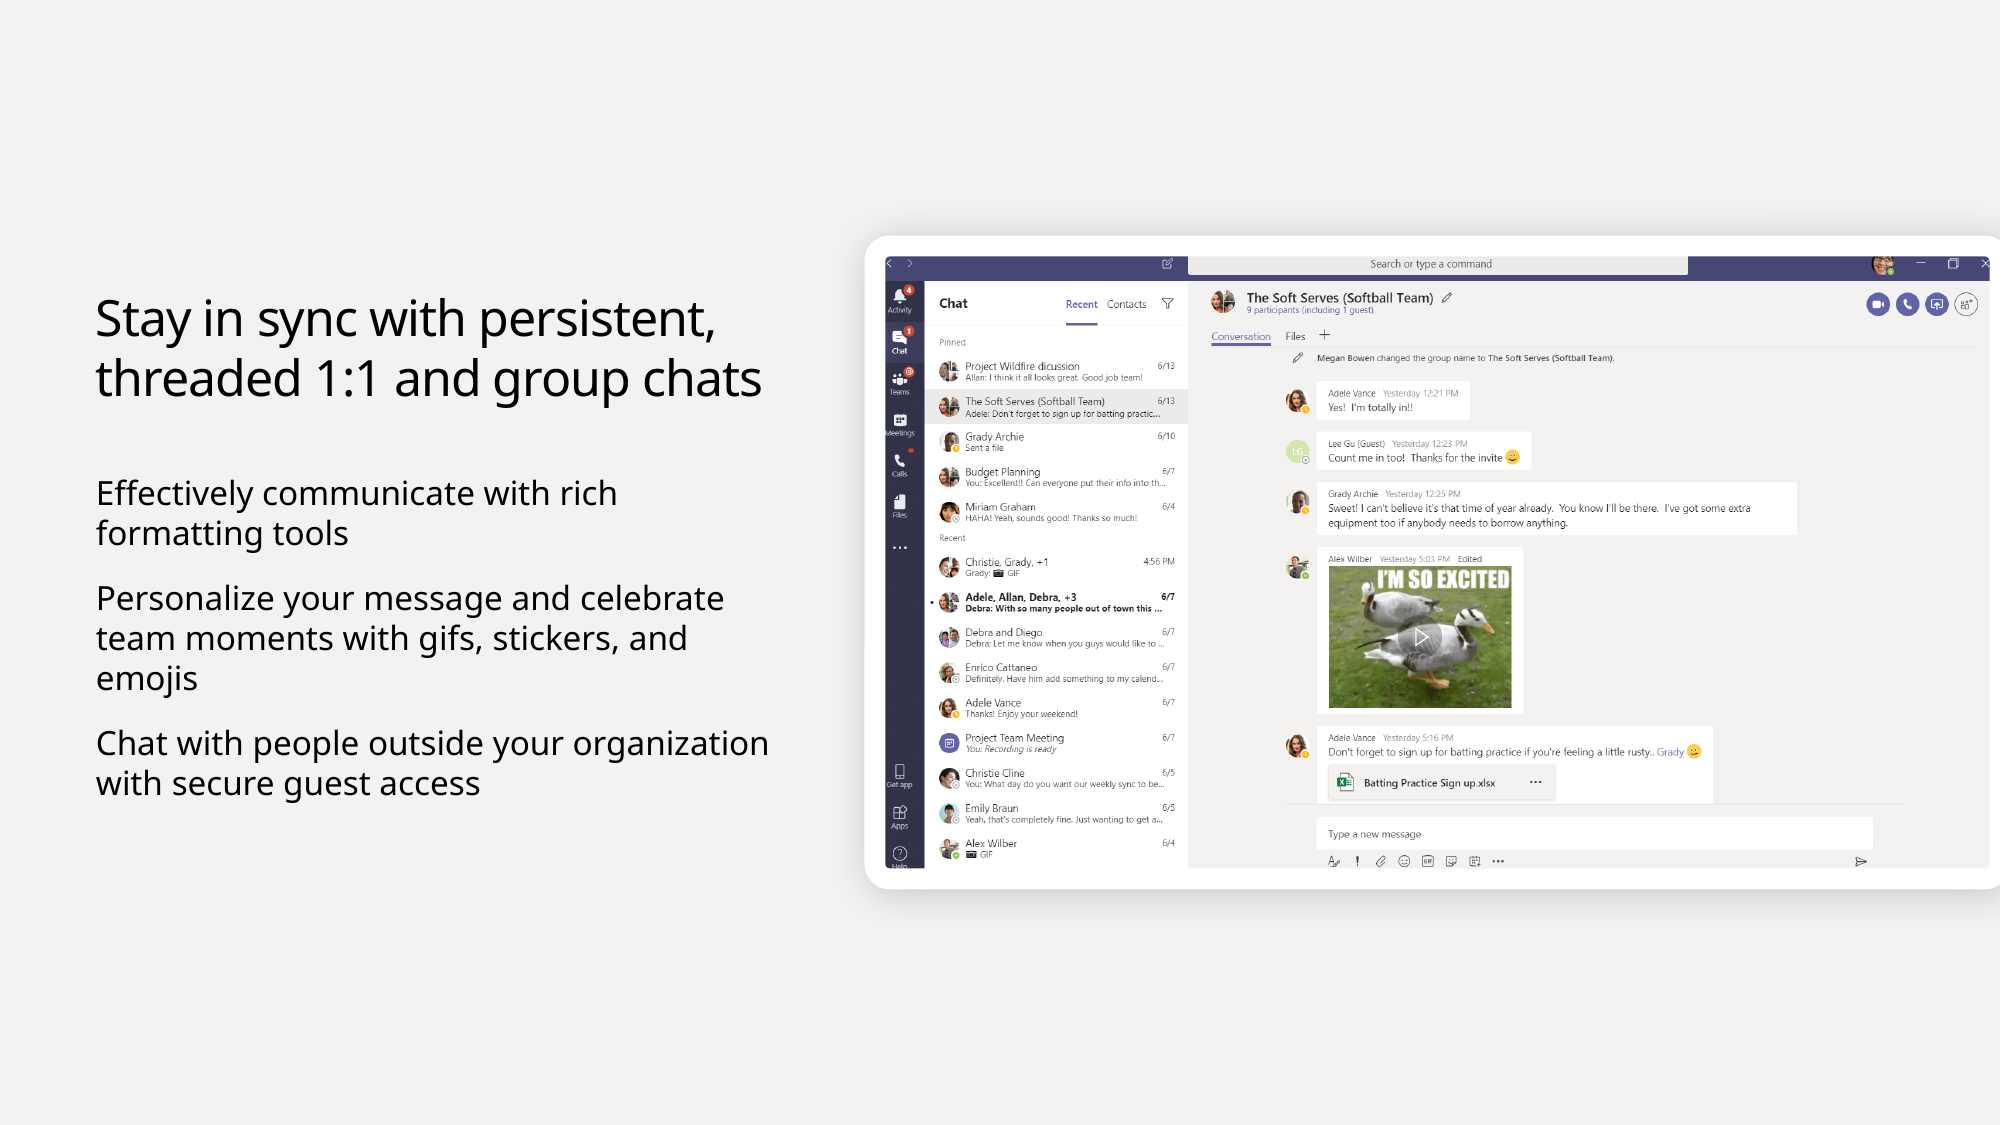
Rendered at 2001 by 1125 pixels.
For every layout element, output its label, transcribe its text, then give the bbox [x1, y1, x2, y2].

title Stay in sync with persistent, threaded 1:1 and group chats [95, 285, 779, 407]
list Effectively communicate with rich formatting tools Personalize your message and celebrate team moments with gifs, stickers, and emojis Chat with people outside your organization with secure guest access [95, 472, 779, 766]
picture [874, 245, 2000, 880]
